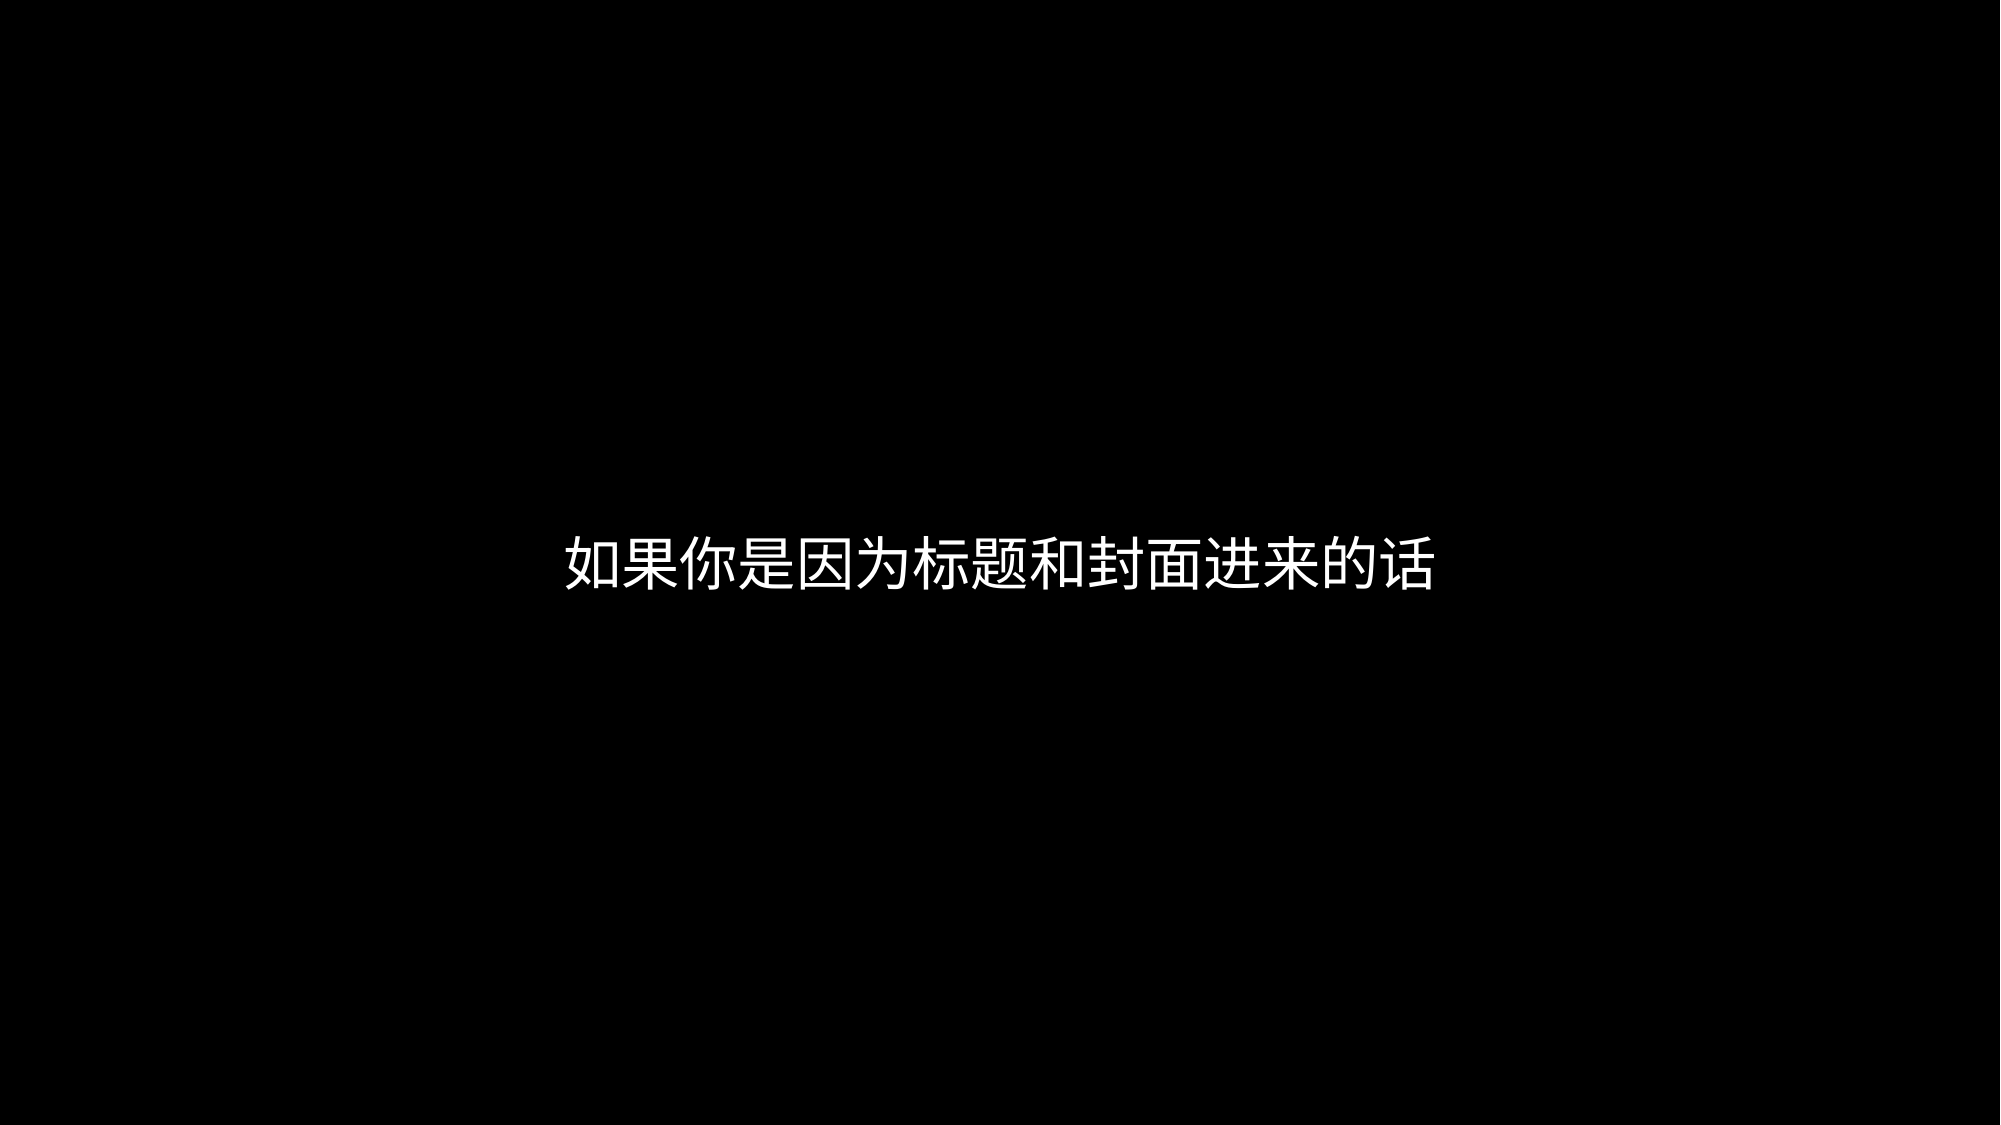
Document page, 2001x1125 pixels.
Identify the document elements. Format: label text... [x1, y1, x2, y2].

text_box 如果你是因为标题和封面进来的话 [339, 519, 1661, 605]
